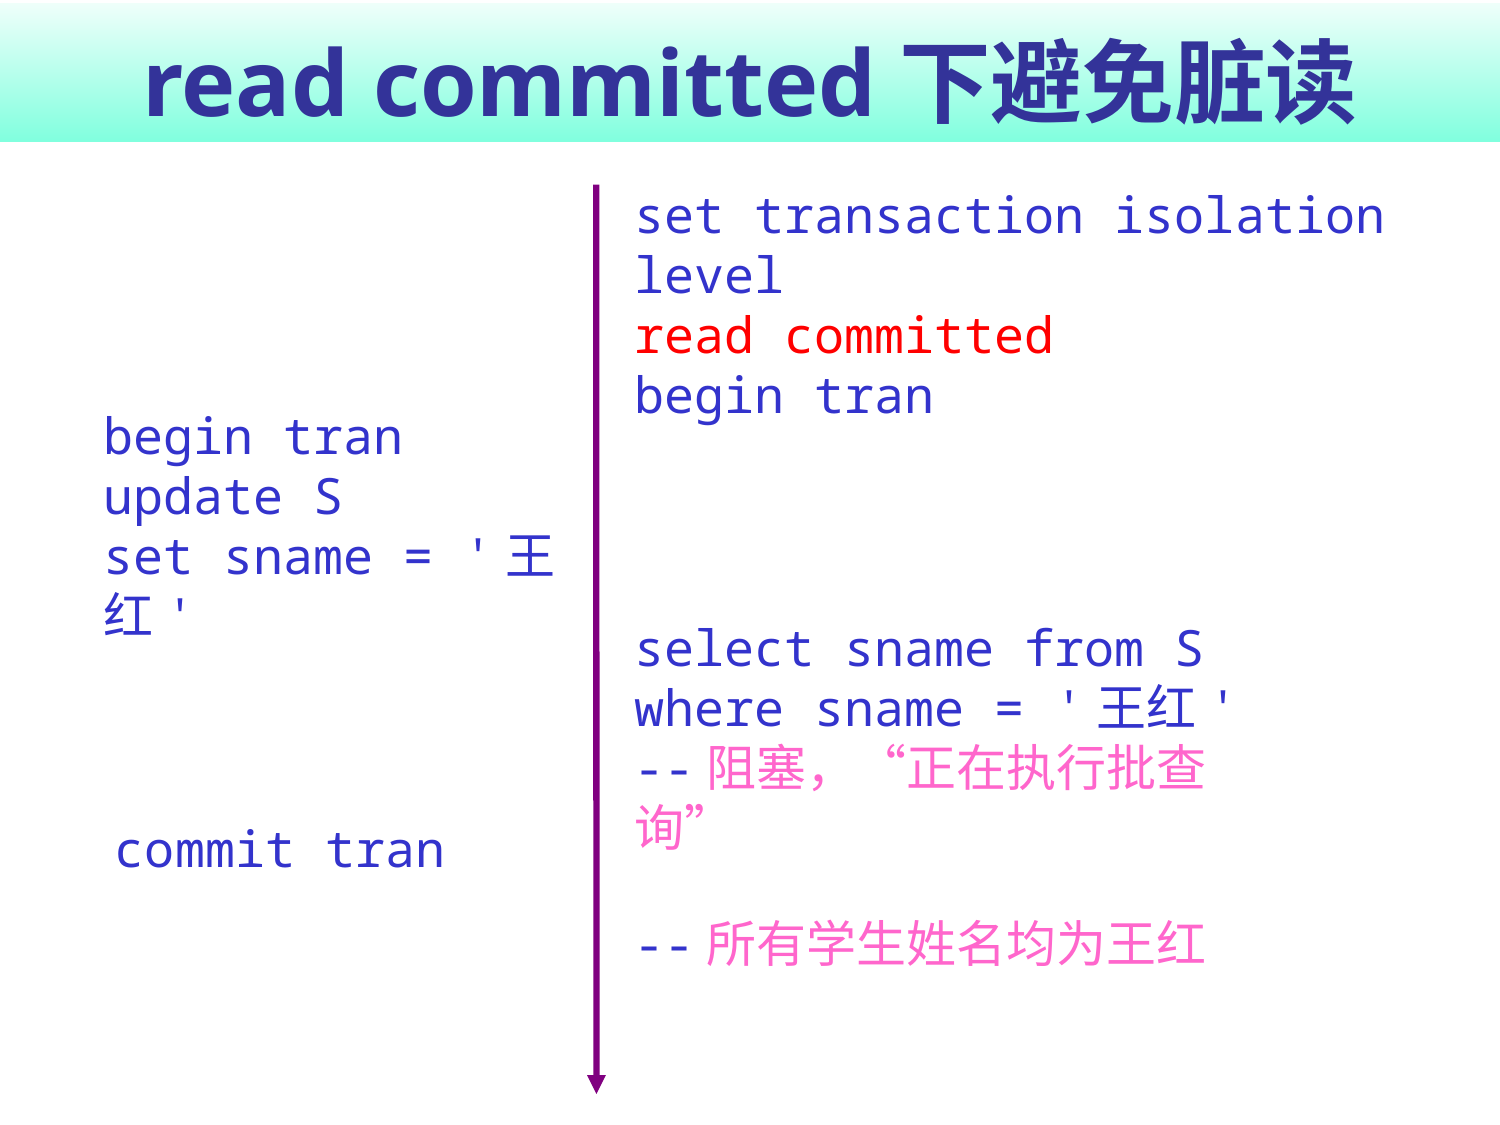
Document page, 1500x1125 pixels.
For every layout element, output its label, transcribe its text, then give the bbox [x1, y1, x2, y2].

text_box select sname from S where sname = '王红' --阻塞，“正在执行批查询” [620, 609, 1258, 865]
text_box --所有学生姓名均为王红 [620, 904, 1258, 980]
title read committed下避免脏读 [0, 2, 1500, 143]
text_box commit tran [100, 810, 464, 886]
text_box begin tran update S set sname = '王红' [88, 397, 573, 652]
text_box [590, 184, 603, 1094]
text_box set transaction isolation level read committed begin tran [620, 176, 1459, 431]
